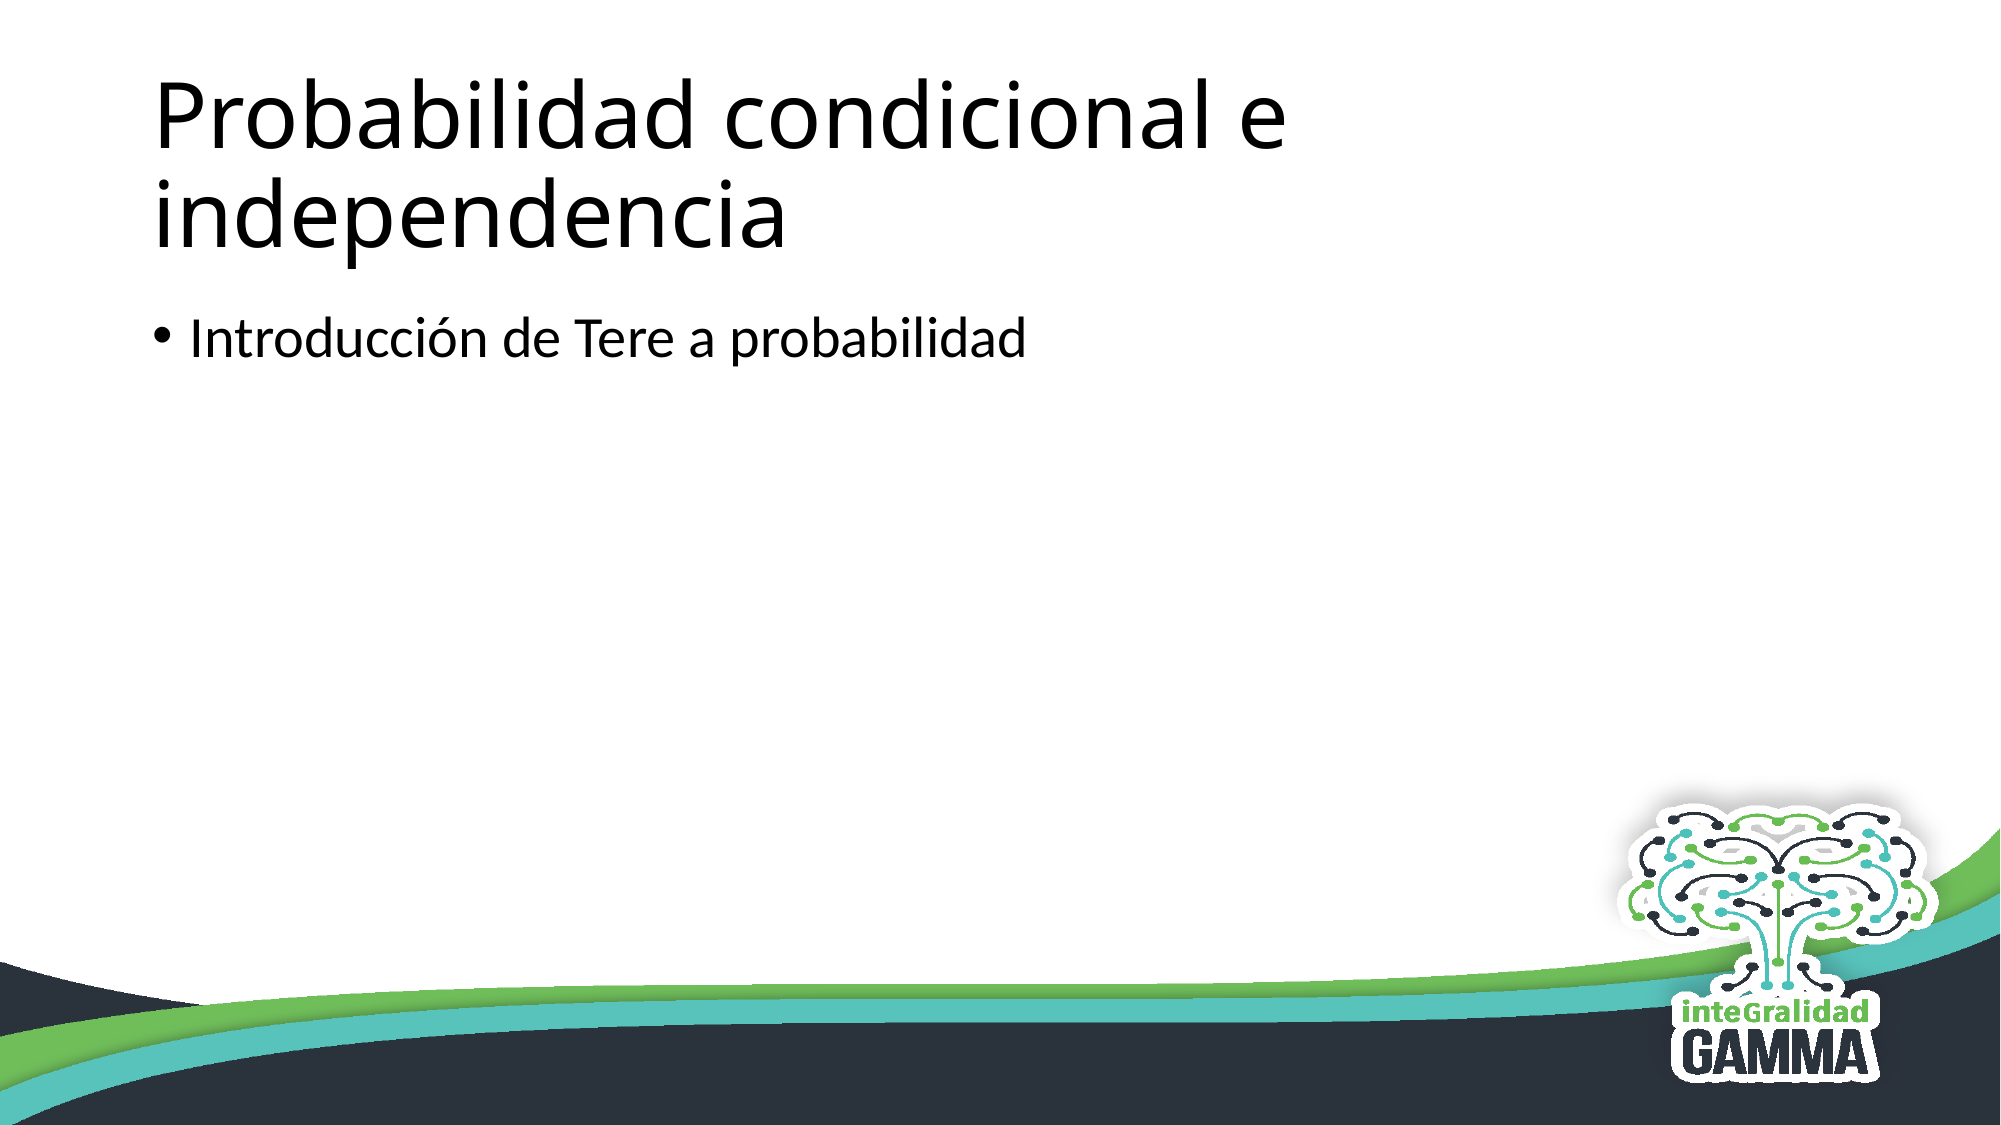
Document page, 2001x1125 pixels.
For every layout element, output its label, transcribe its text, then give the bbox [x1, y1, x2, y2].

title Probabilidad condicional e independencia [137, 59, 1863, 278]
picture [0, 0, 2001, 1125]
list Introducción de Tere a probabilidad [137, 299, 1863, 1014]
